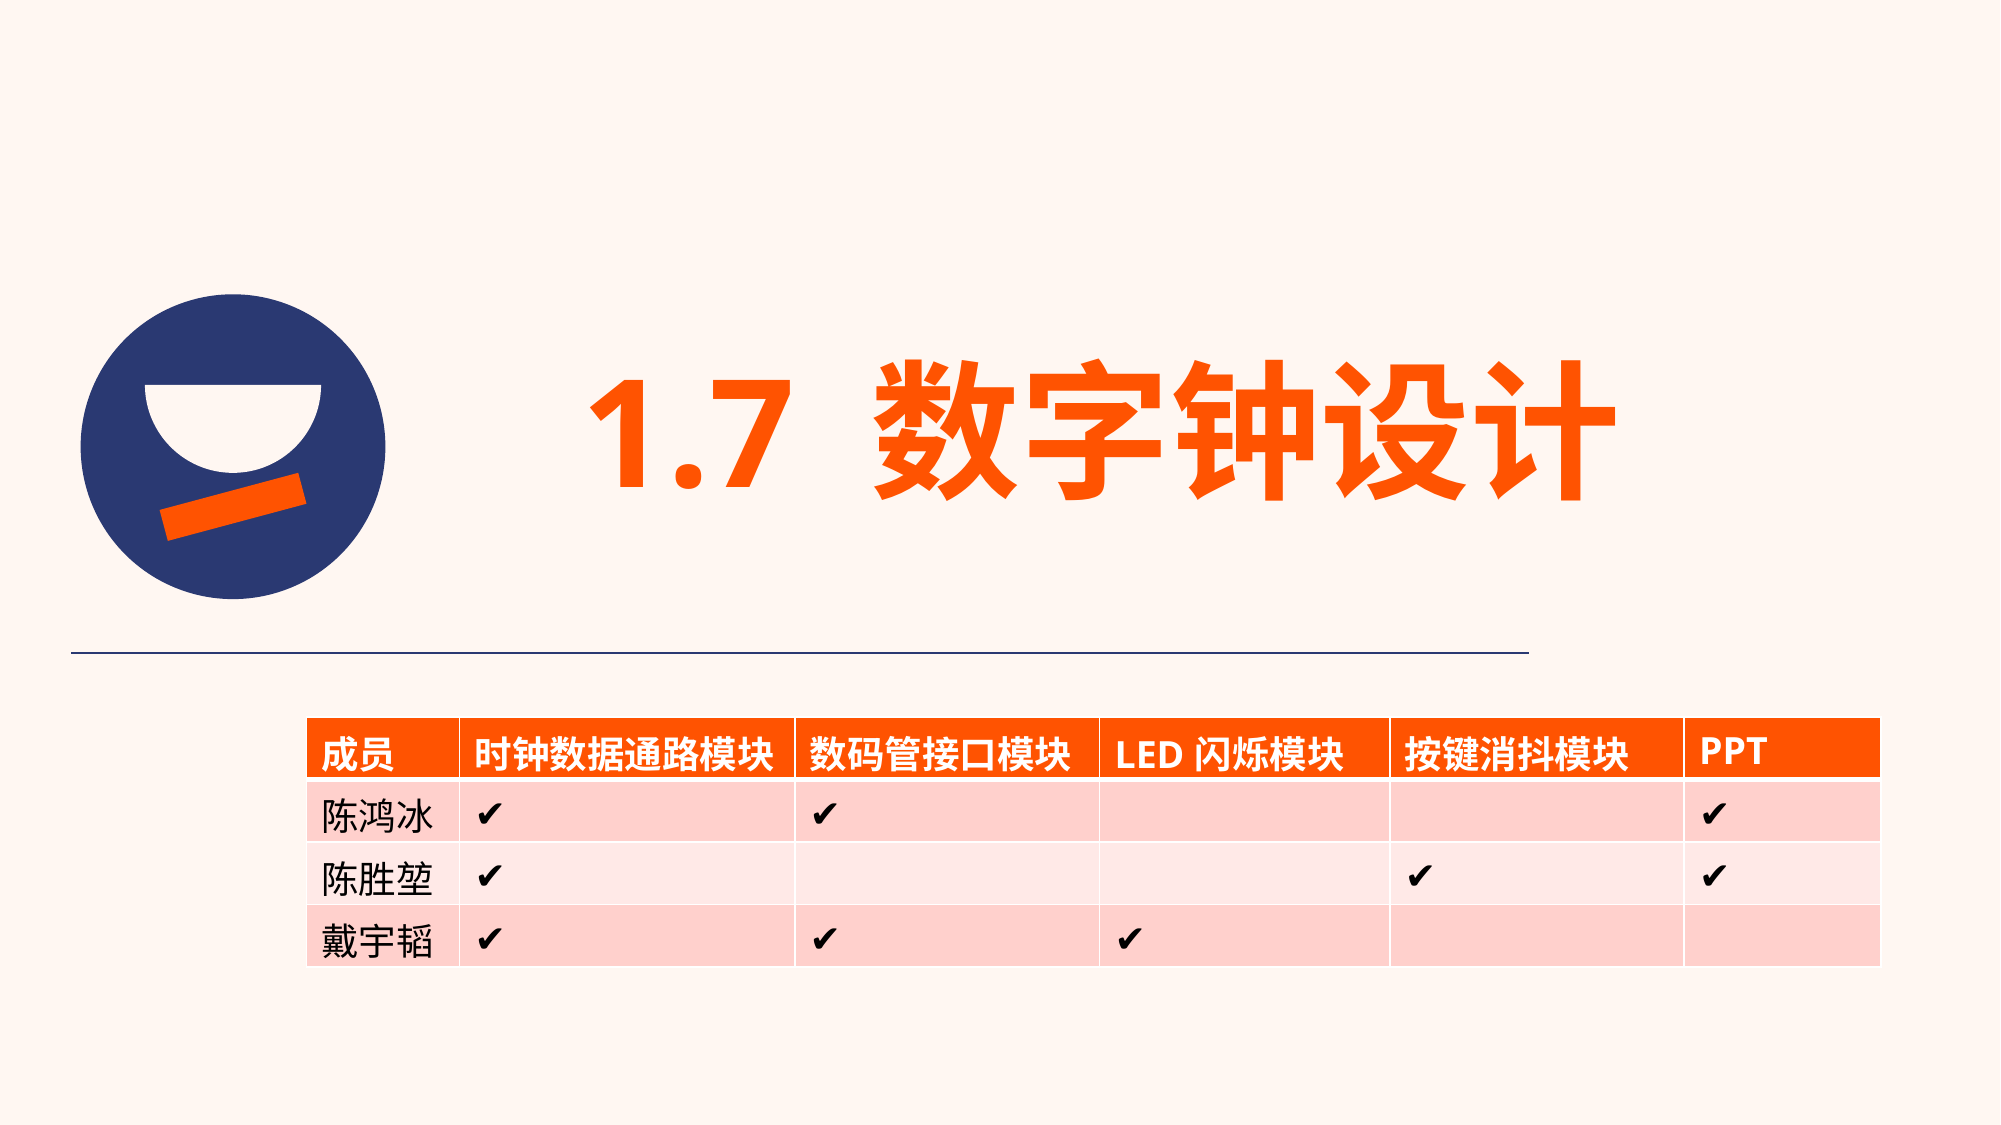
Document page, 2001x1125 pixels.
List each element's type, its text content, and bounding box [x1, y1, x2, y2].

text_box 1.7 数字钟设计 [566, 330, 1636, 526]
text_box [143, 383, 323, 474]
table_header 按键消抖模块 [1391, 718, 1683, 777]
table_cell ✔ [460, 782, 794, 841]
text_box [79, 293, 387, 601]
table_cell ✔ [796, 782, 1099, 841]
table_cell ✔ [1100, 905, 1389, 966]
table_cell [1685, 905, 1880, 966]
table_cell ✔ [796, 905, 1099, 966]
table_cell ✔ [1685, 782, 1880, 841]
table_cell 戴宇韬 [307, 905, 459, 966]
table_header LED闪烁模块 [1100, 718, 1389, 777]
table_header 时钟数据通路模块 [460, 718, 794, 777]
table_header PPT [1685, 718, 1880, 777]
table_cell [1391, 782, 1683, 841]
table_cell ✔ [460, 843, 794, 904]
table_cell ✔ [1391, 843, 1683, 904]
table_cell [1100, 843, 1389, 904]
table_cell 陈胜堃 [307, 843, 459, 904]
table_cell ✔ [1685, 843, 1880, 904]
table_cell ✔ [460, 905, 794, 966]
table_cell [1100, 782, 1389, 841]
table_cell [1391, 905, 1683, 966]
table_header 数码管接口模块 [796, 718, 1099, 777]
table_header 成员 [307, 718, 459, 777]
table_cell [796, 843, 1099, 904]
text_box [158, 471, 308, 543]
table_cell 陈鸿冰 [307, 782, 459, 841]
